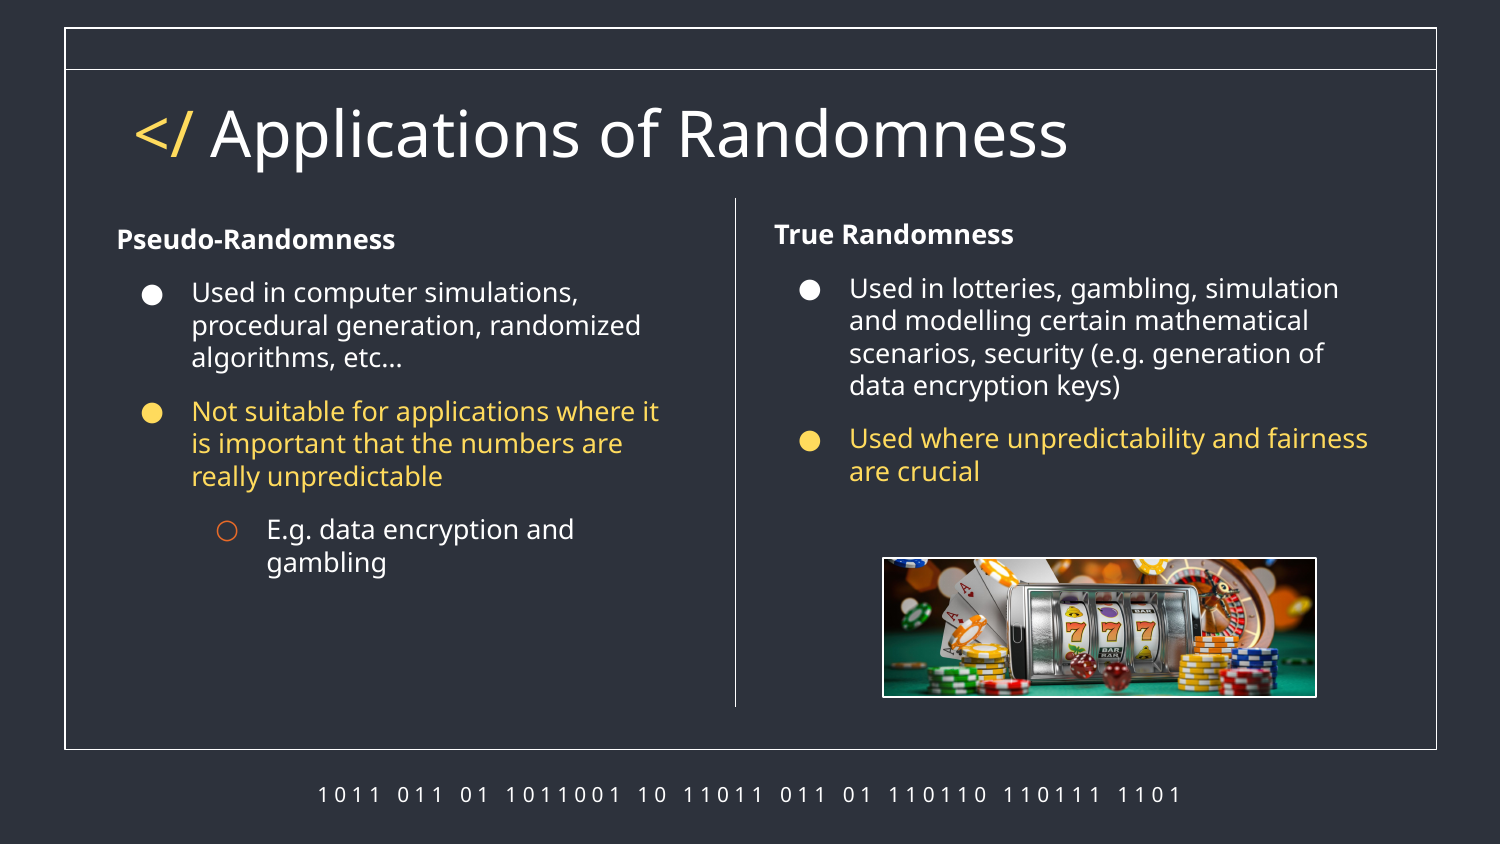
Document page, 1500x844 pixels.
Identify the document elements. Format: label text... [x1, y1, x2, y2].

list True Randomness Used in lotteries, gambling, simulation and modelling certain mathematical scenarios, security (e.g. generation of data encryption keys) Used where unpredictability and fairness are crucial [759, 202, 1396, 712]
title </ Applications of Randomness [118, 78, 1443, 170]
list Pseudo-Randomness Used in computer simulations, procedural generation, randomized algorithms, etc… Not suitable for applications where it is important that the numbers are really unpredictable E.g. data encryption and gambling [101, 207, 689, 717]
picture [883, 558, 1316, 697]
